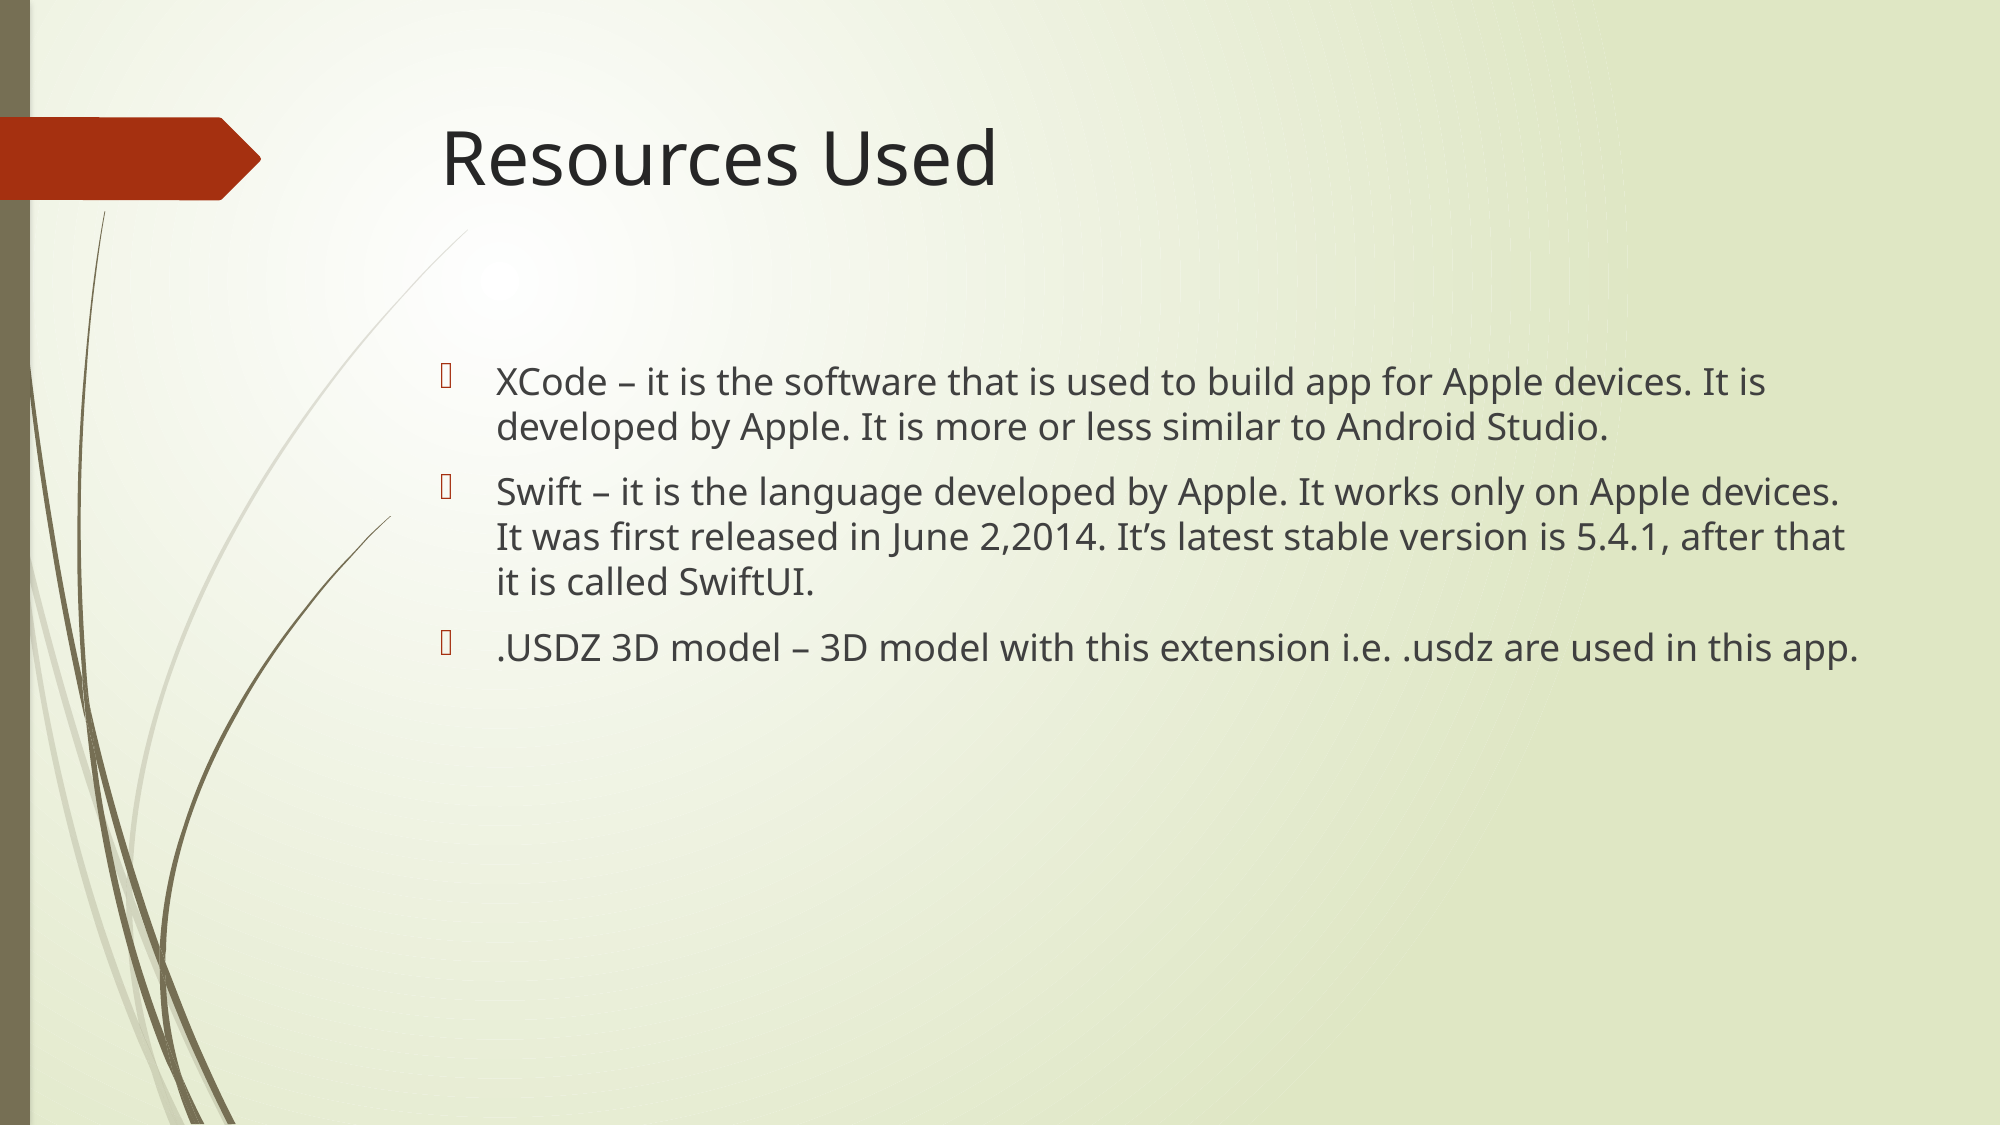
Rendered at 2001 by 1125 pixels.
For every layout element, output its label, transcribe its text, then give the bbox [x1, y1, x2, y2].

list XCode – it is the software that is used to build app for Apple devices. It is developed by Apple. It is more or less similar to Android Studio. Swift – it is the language developed by Apple. It works only on Apple devices. It was first released in June 2,2014. It’s latest stable version is 5.4.1, after that it is called SwiftUI. .USDZ 3D model – 3D model with this extension i.e. .usdz are used in this app. [424, 350, 1888, 970]
title Resources Used [425, 102, 1888, 313]
